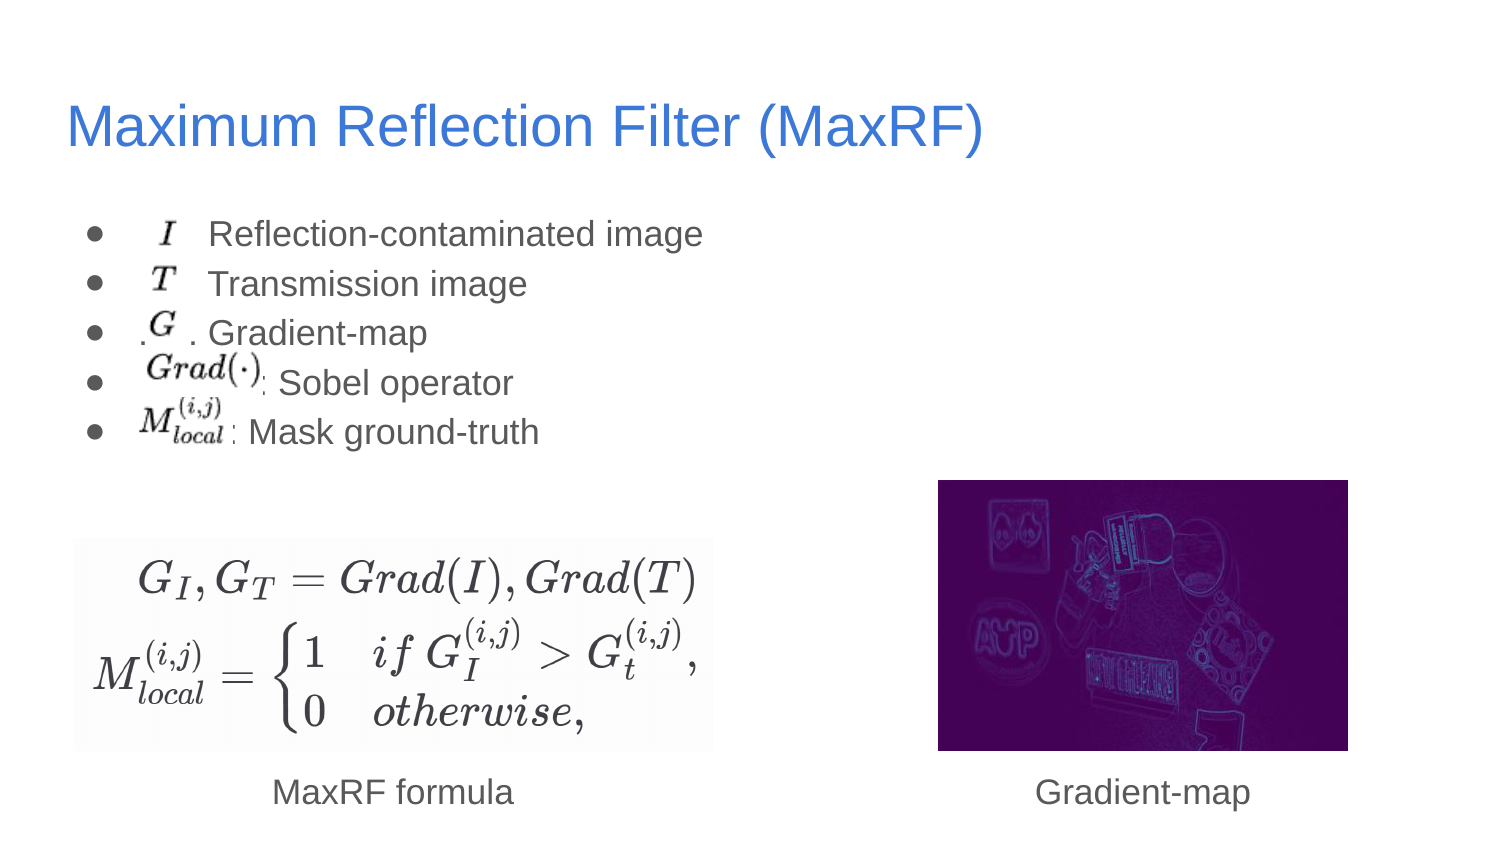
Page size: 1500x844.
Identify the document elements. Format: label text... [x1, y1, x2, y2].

title Maximum Reflection Filter (MaxRF) [51, 72, 1449, 167]
list : Reflection-contaminated image : Transmission image : : Gradient-map : Sobel operator : Mask ground-truth [51, 189, 1449, 469]
picture [73, 538, 714, 751]
list MaxRF formula [165, 760, 621, 839]
picture [138, 214, 196, 342]
list Gradient-map [938, 759, 1348, 839]
picture [938, 479, 1349, 751]
picture [138, 348, 263, 456]
